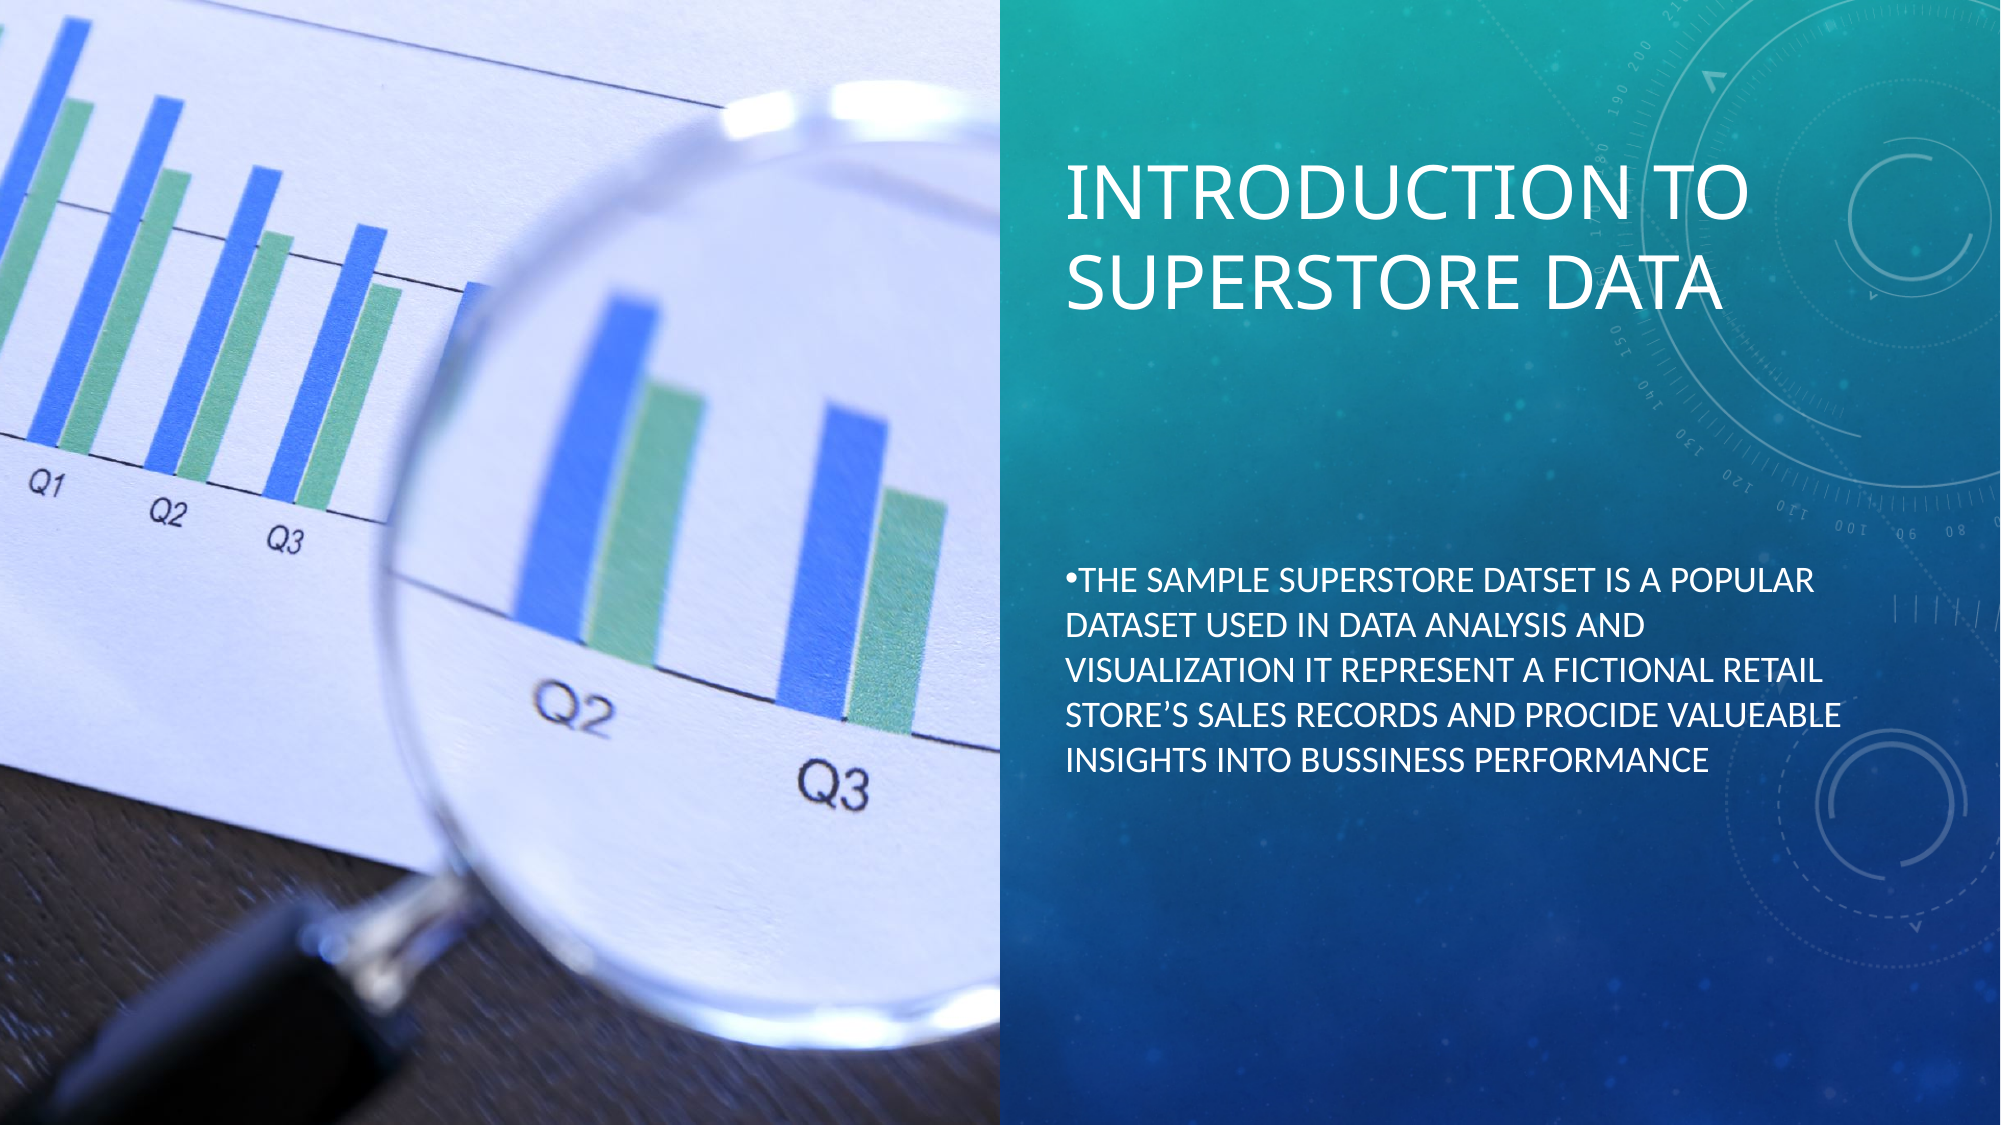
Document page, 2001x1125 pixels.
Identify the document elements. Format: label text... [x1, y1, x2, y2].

title INTRODUCTION TO SUPERSTORE DATA [1050, 99, 1895, 369]
picture [0, 0, 2001, 1125]
text_box THE SAMPLE SUPERSTORE DATSET IS A POPULAR DATASET USED IN DATA ANALYSIS AND VISUALIZATION IT REPRESENT A FICTIONAL RETAIL STORE’S SALES RECORDS AND PROCIDE VALUEABLE INSIGHTS INTO BUSSINESS PERFORMANCE [1050, 369, 1895, 967]
